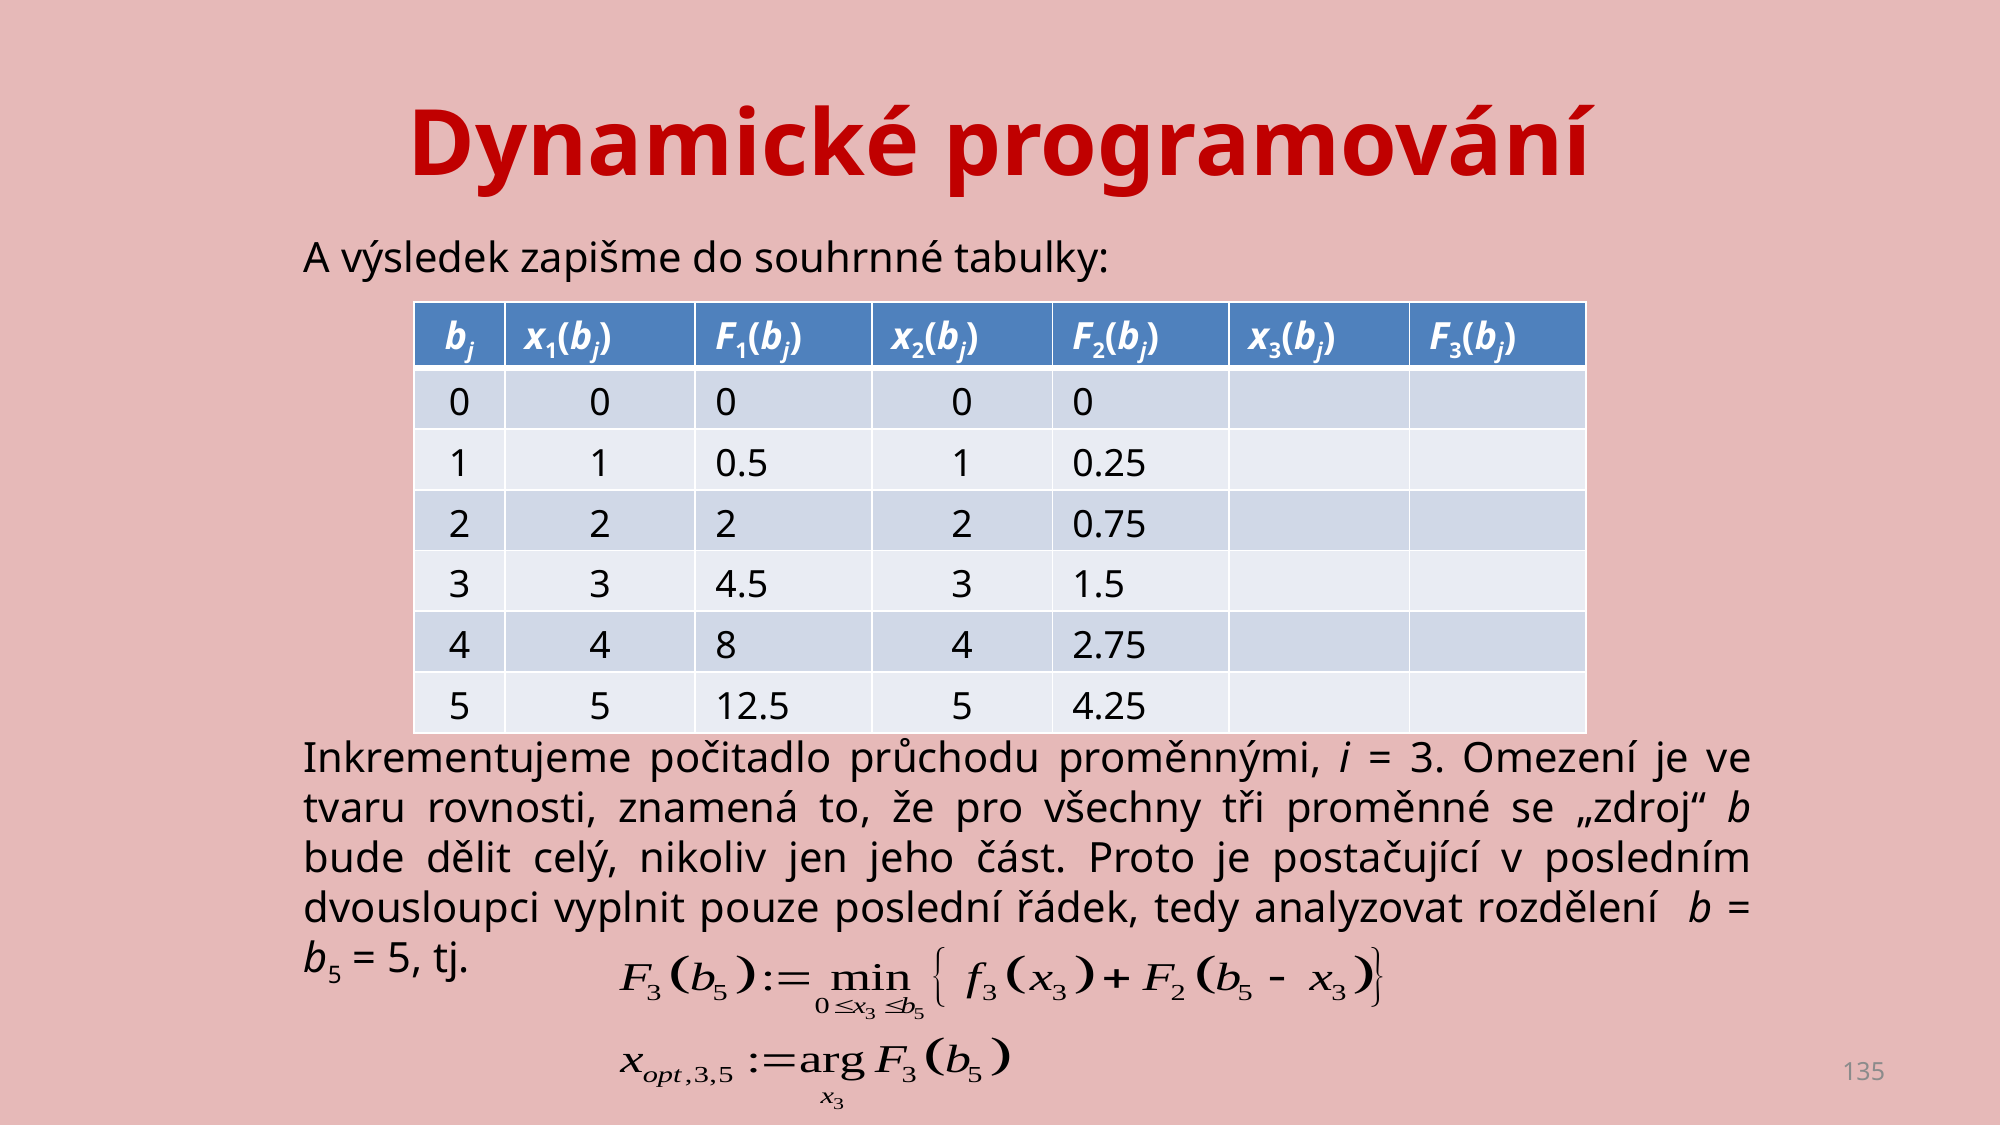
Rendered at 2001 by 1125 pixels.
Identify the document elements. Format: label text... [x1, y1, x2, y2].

table_cell 3 [415, 551, 504, 610]
table_cell [1410, 551, 1585, 610]
text_box A výsledek zapišme do souhrnné tabulky: Inkrementujeme počitadlo průchodu proměnnými, i = 3. Omezení je ve tvaru rovnosti, znamená to, že pro všechny tři proměnné se „zdroj“ b bude dělit celý, nikoliv jen jeho část. Proto je postačující v posledním dvousloupci vyplnit pouze poslední řádek, tedy analyzovat rozdělení b = b5 = 5, tj. [288, 223, 1767, 996]
table_cell [1230, 673, 1409, 732]
table_cell [1230, 551, 1409, 610]
table_cell 4 [873, 612, 1052, 671]
table_header x2(bj) [873, 303, 1052, 365]
table_cell 0 [415, 371, 504, 428]
table_cell 0.75 [1053, 491, 1228, 550]
table_cell 5 [415, 673, 504, 732]
table_cell 4.25 [1053, 673, 1228, 732]
table_cell 12.5 [696, 673, 871, 732]
table_header x1(bj) [506, 303, 694, 365]
table_cell [1230, 430, 1409, 489]
table_cell 0.25 [1053, 430, 1228, 489]
table_header F3(bj) [1410, 303, 1585, 365]
table_cell [1410, 612, 1585, 671]
table_cell [1230, 491, 1409, 550]
slide_number 135 [1433, 1042, 1900, 1103]
table_cell 4 [506, 612, 694, 671]
table_cell 0 [873, 371, 1052, 428]
table_cell 2 [415, 491, 504, 550]
table_header x3(bj) [1230, 303, 1409, 365]
table_cell 1 [873, 430, 1052, 489]
table_header F2(bj) [1053, 303, 1228, 365]
table_cell 0 [1053, 371, 1228, 428]
table_cell 1.5 [1053, 551, 1228, 610]
table_cell [1230, 371, 1409, 428]
title Dynamické programování [99, 45, 1900, 233]
table_cell 4.5 [696, 551, 871, 610]
table_cell 2 [873, 491, 1052, 550]
table_cell 1 [506, 430, 694, 489]
table_cell 0.5 [696, 430, 871, 489]
table_header bj [415, 303, 504, 365]
table_header F1(bj) [696, 303, 871, 365]
table_cell 0 [506, 371, 694, 428]
table_cell 3 [873, 551, 1052, 610]
table_cell [1410, 491, 1585, 550]
table_cell 8 [696, 612, 871, 671]
table_cell 2 [696, 491, 871, 550]
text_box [609, 946, 1402, 1118]
table_cell [1230, 612, 1409, 671]
table_cell 0 [696, 371, 871, 428]
table_cell 5 [873, 673, 1052, 732]
table_cell 5 [506, 673, 694, 732]
table_cell [1410, 371, 1585, 428]
table_cell [1410, 673, 1585, 732]
table_cell [1410, 430, 1585, 489]
table_cell 2 [506, 491, 694, 550]
table_cell 3 [506, 551, 694, 610]
table_cell 4 [415, 612, 504, 671]
table_cell 2.75 [1053, 612, 1228, 671]
table_cell 1 [415, 430, 504, 489]
